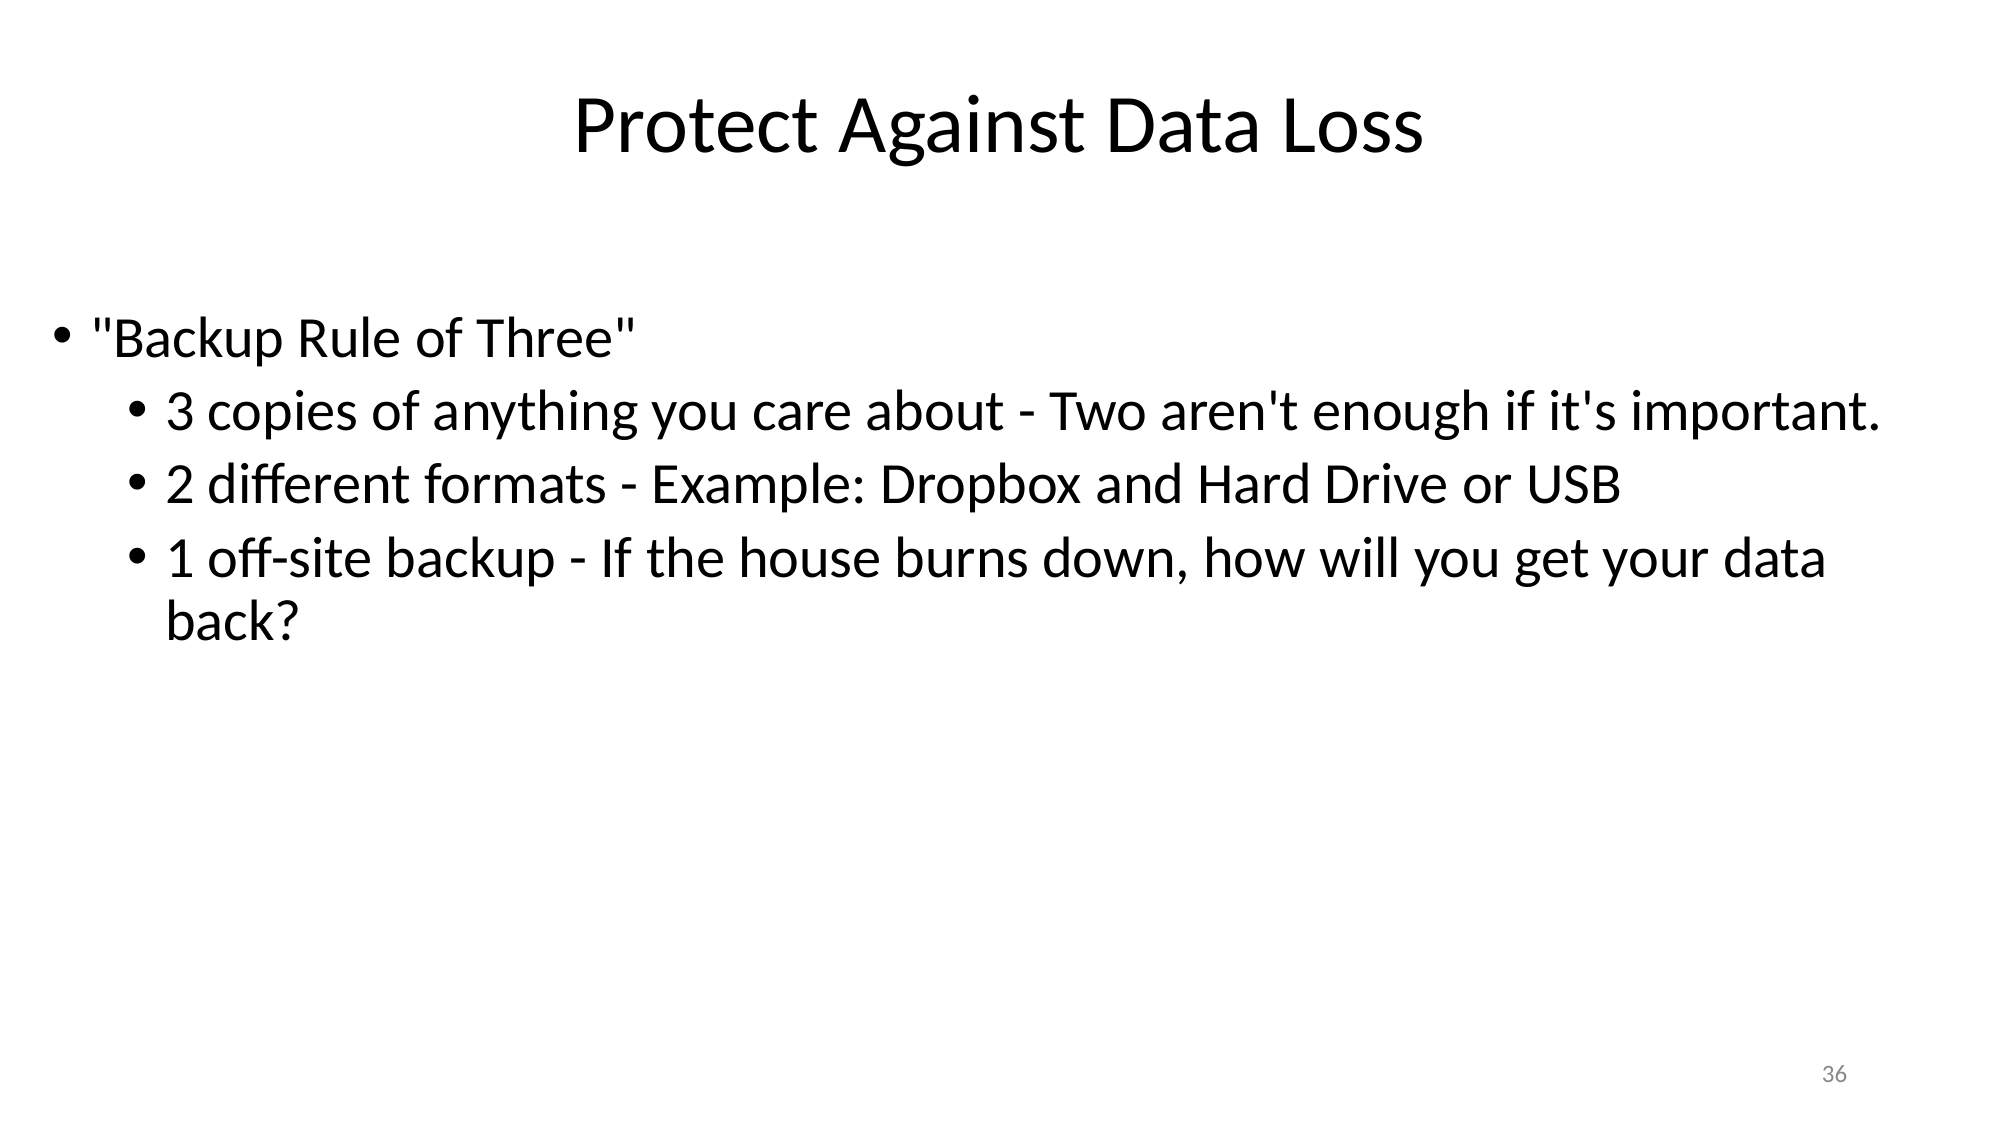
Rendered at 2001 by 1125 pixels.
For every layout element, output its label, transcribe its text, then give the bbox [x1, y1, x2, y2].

list "Backup Rule of Three" 3 copies of anything you care about - Two aren't enough if it's important. 2 different formats - Example: Dropbox and Hard Drive or USB 1 off-site backup - If the house burns down, how will you get your data back? [37, 299, 1915, 886]
slide_number 36 [1412, 1042, 1863, 1103]
title Protect Against Data Loss [137, 59, 1863, 192]
